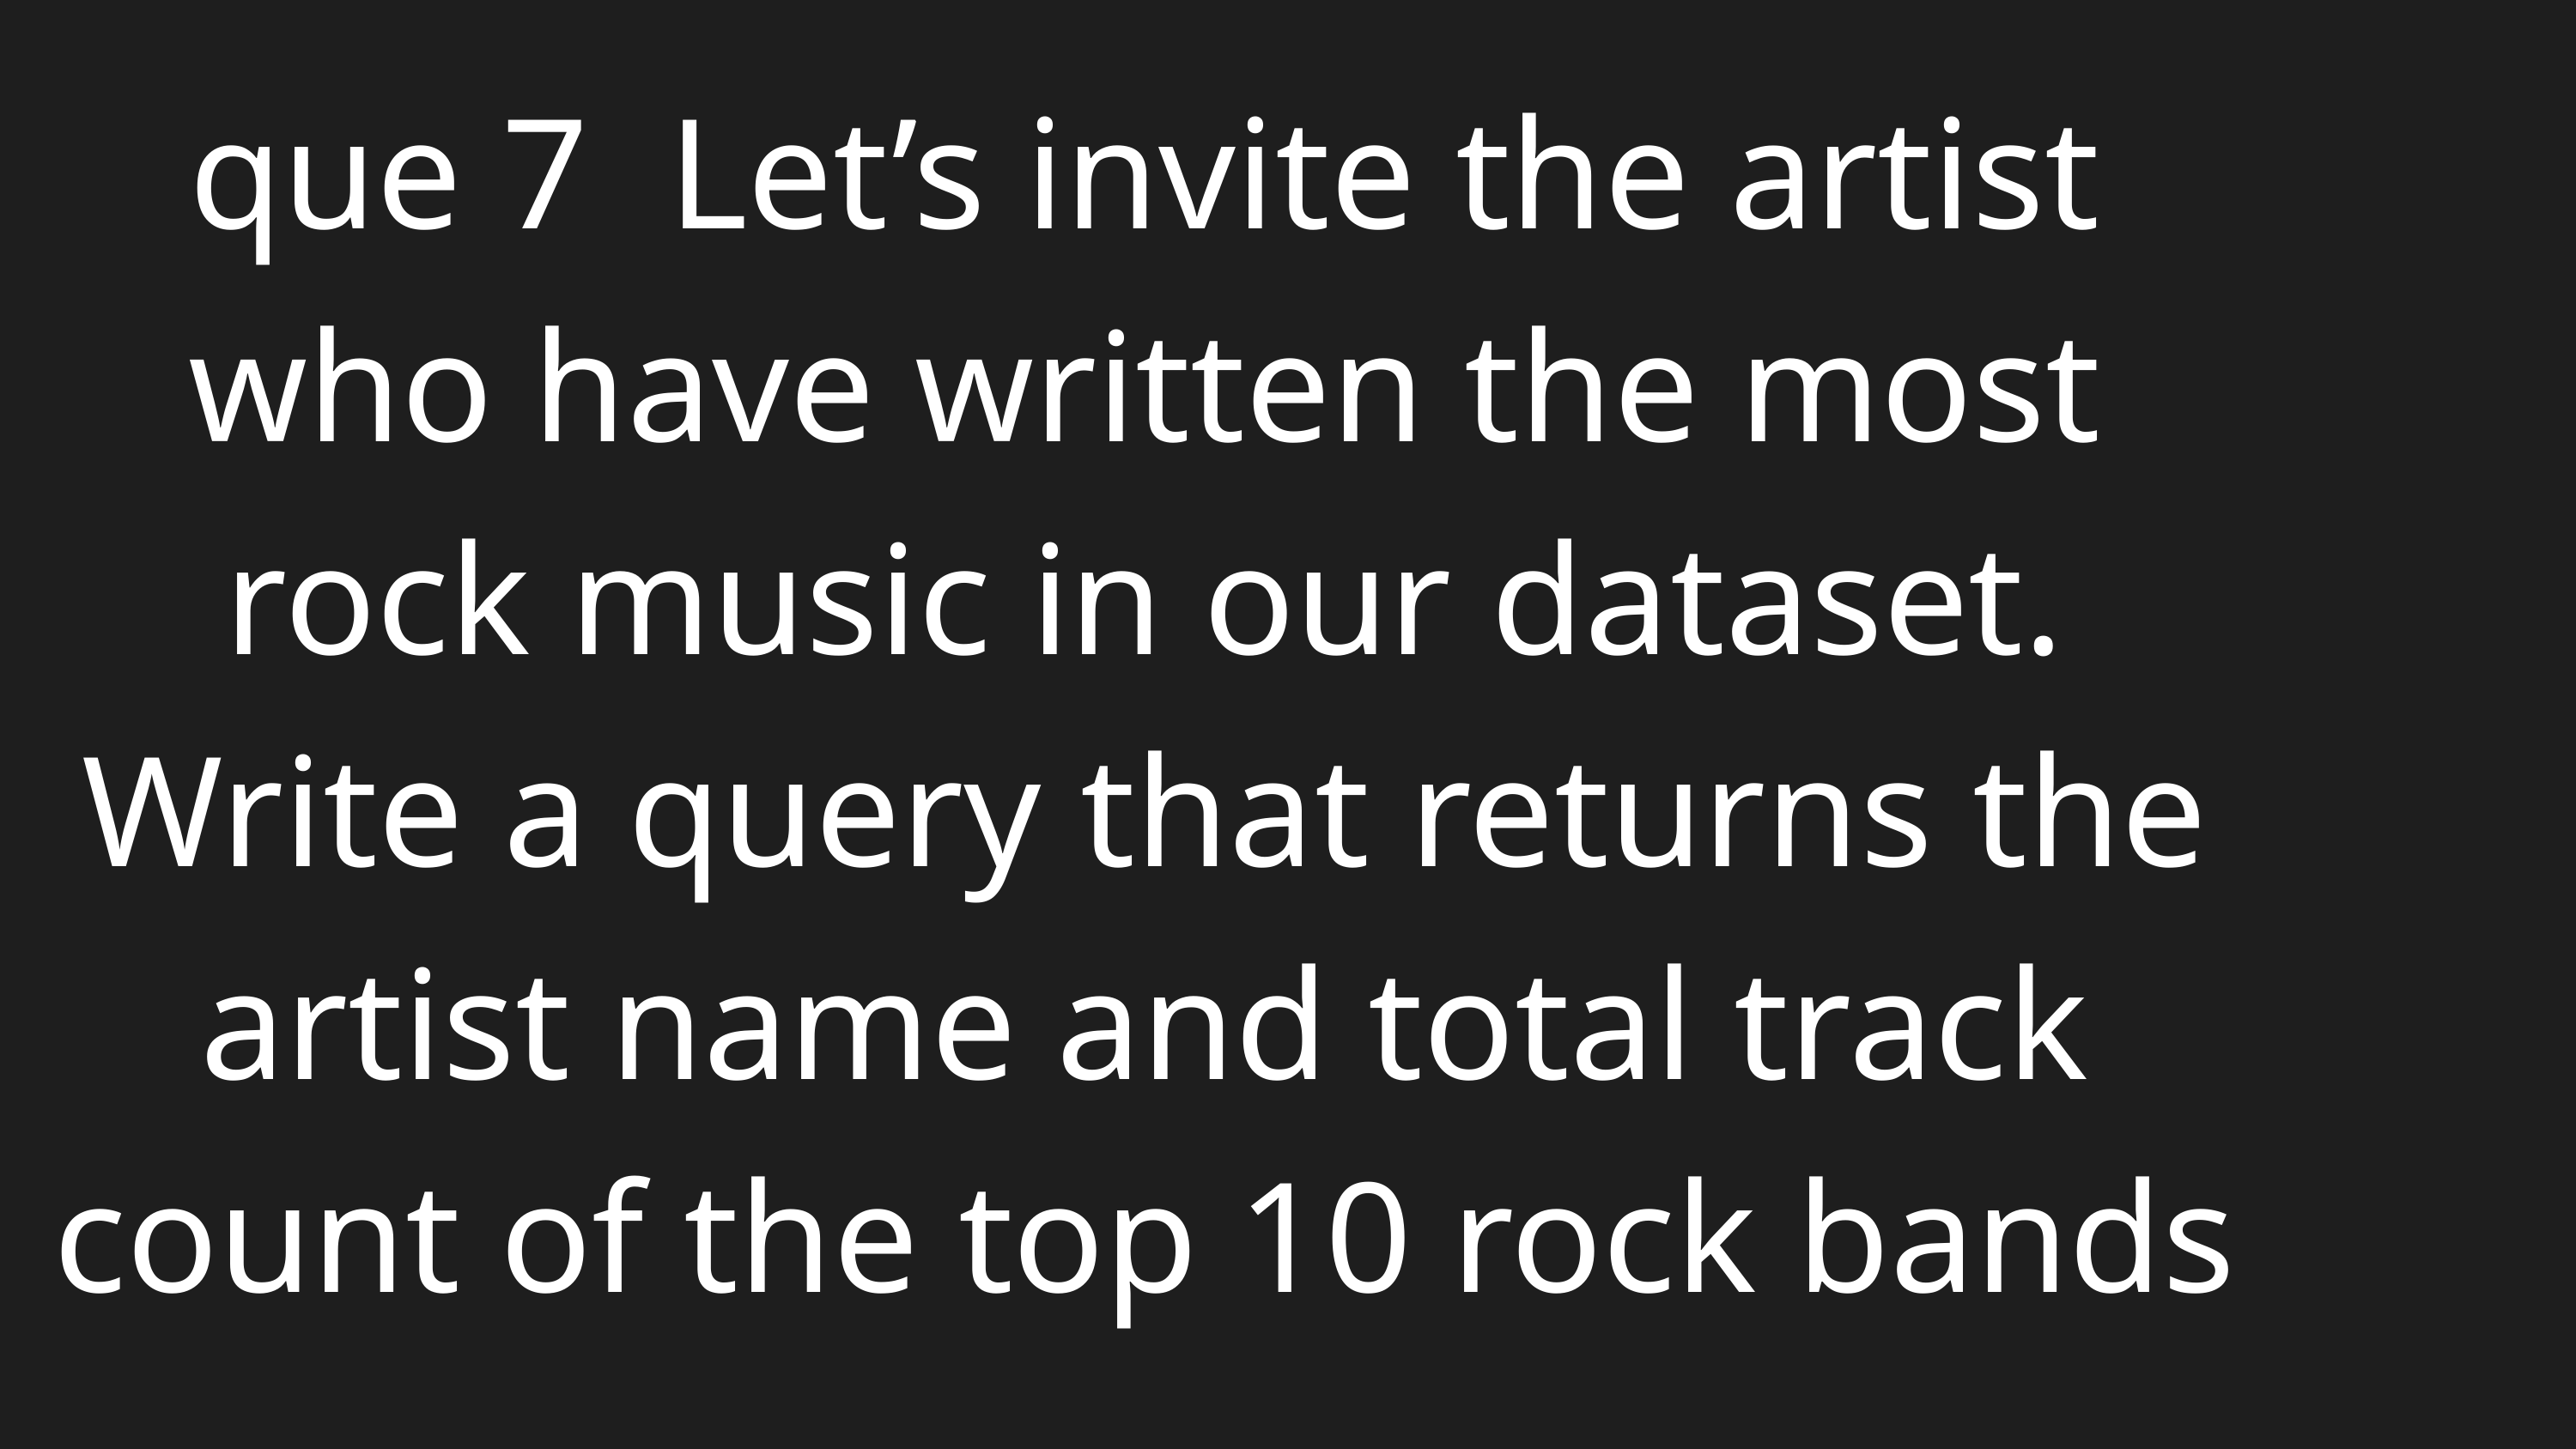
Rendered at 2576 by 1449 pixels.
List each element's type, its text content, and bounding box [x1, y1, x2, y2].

text_box que 7 Let’s invite the artist who have written the most rock music in our dataset. Write a query that returns the artist name and total track count of the top 10 rock bands [23, 46, 2266, 1449]
